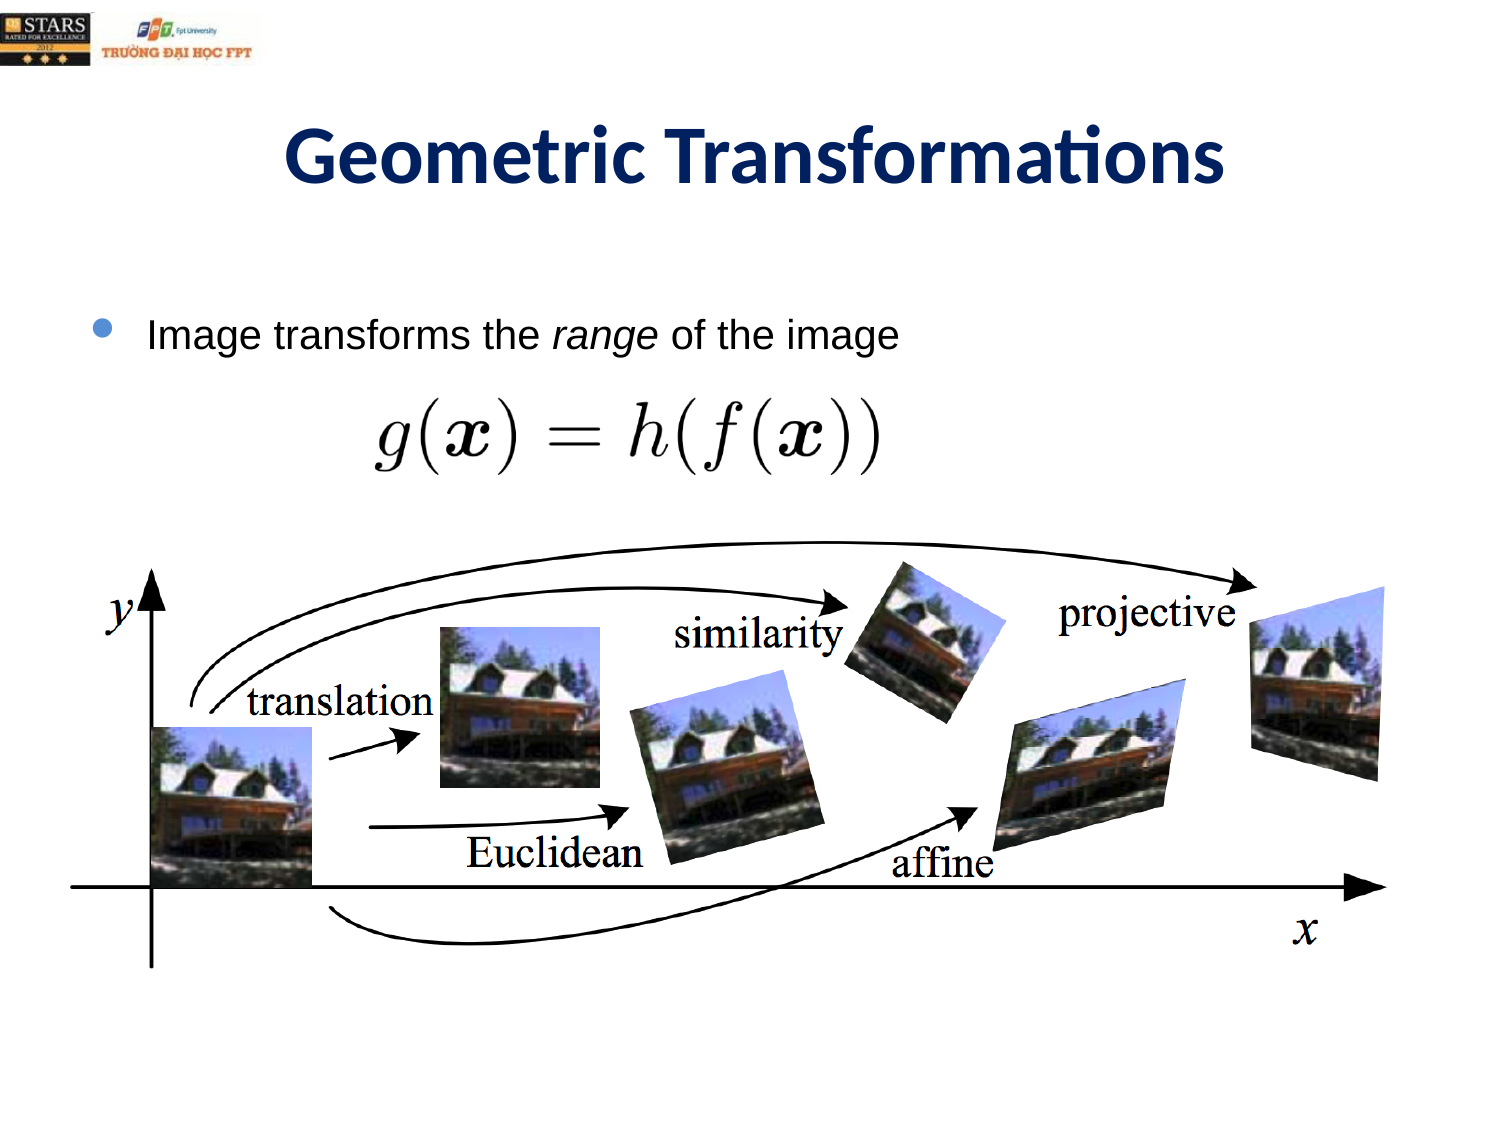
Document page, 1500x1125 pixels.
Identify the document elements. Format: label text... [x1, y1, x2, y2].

picture [349, 365, 888, 503]
picture [45, 537, 1421, 973]
list Image transforms the range of the image [75, 275, 1425, 540]
picture [0, 12, 263, 66]
title Geometric Transformations [80, 97, 1431, 203]
